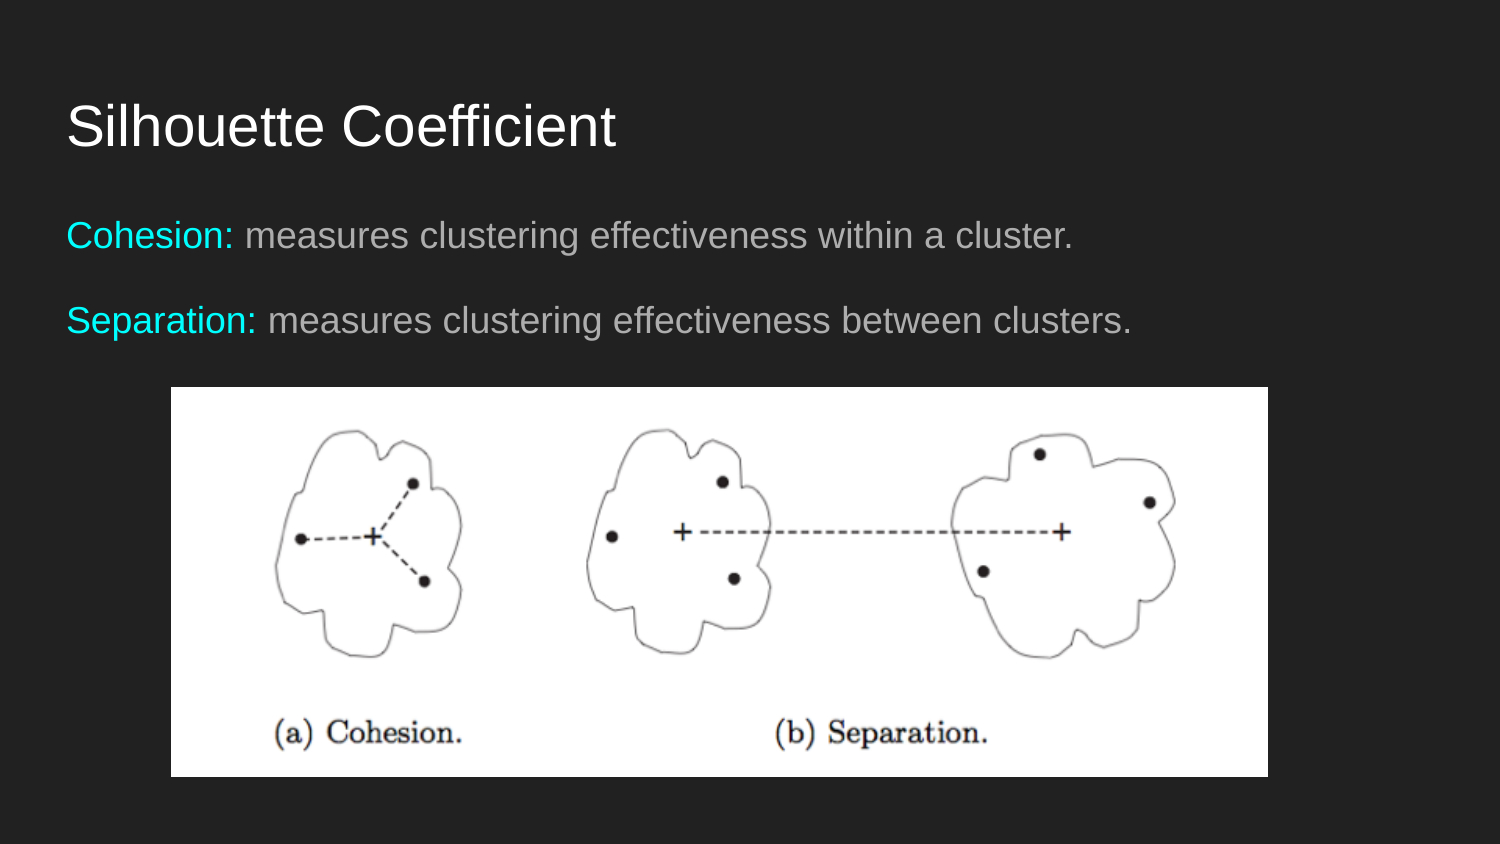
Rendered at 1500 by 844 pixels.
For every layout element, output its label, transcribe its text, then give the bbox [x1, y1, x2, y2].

picture [170, 387, 1269, 777]
list Cohesion: measures clustering effectiveness within a cluster. Separation: measures clustering effectiveness between clusters. [51, 189, 1449, 750]
title Silhouette Coefficient [51, 72, 1449, 167]
